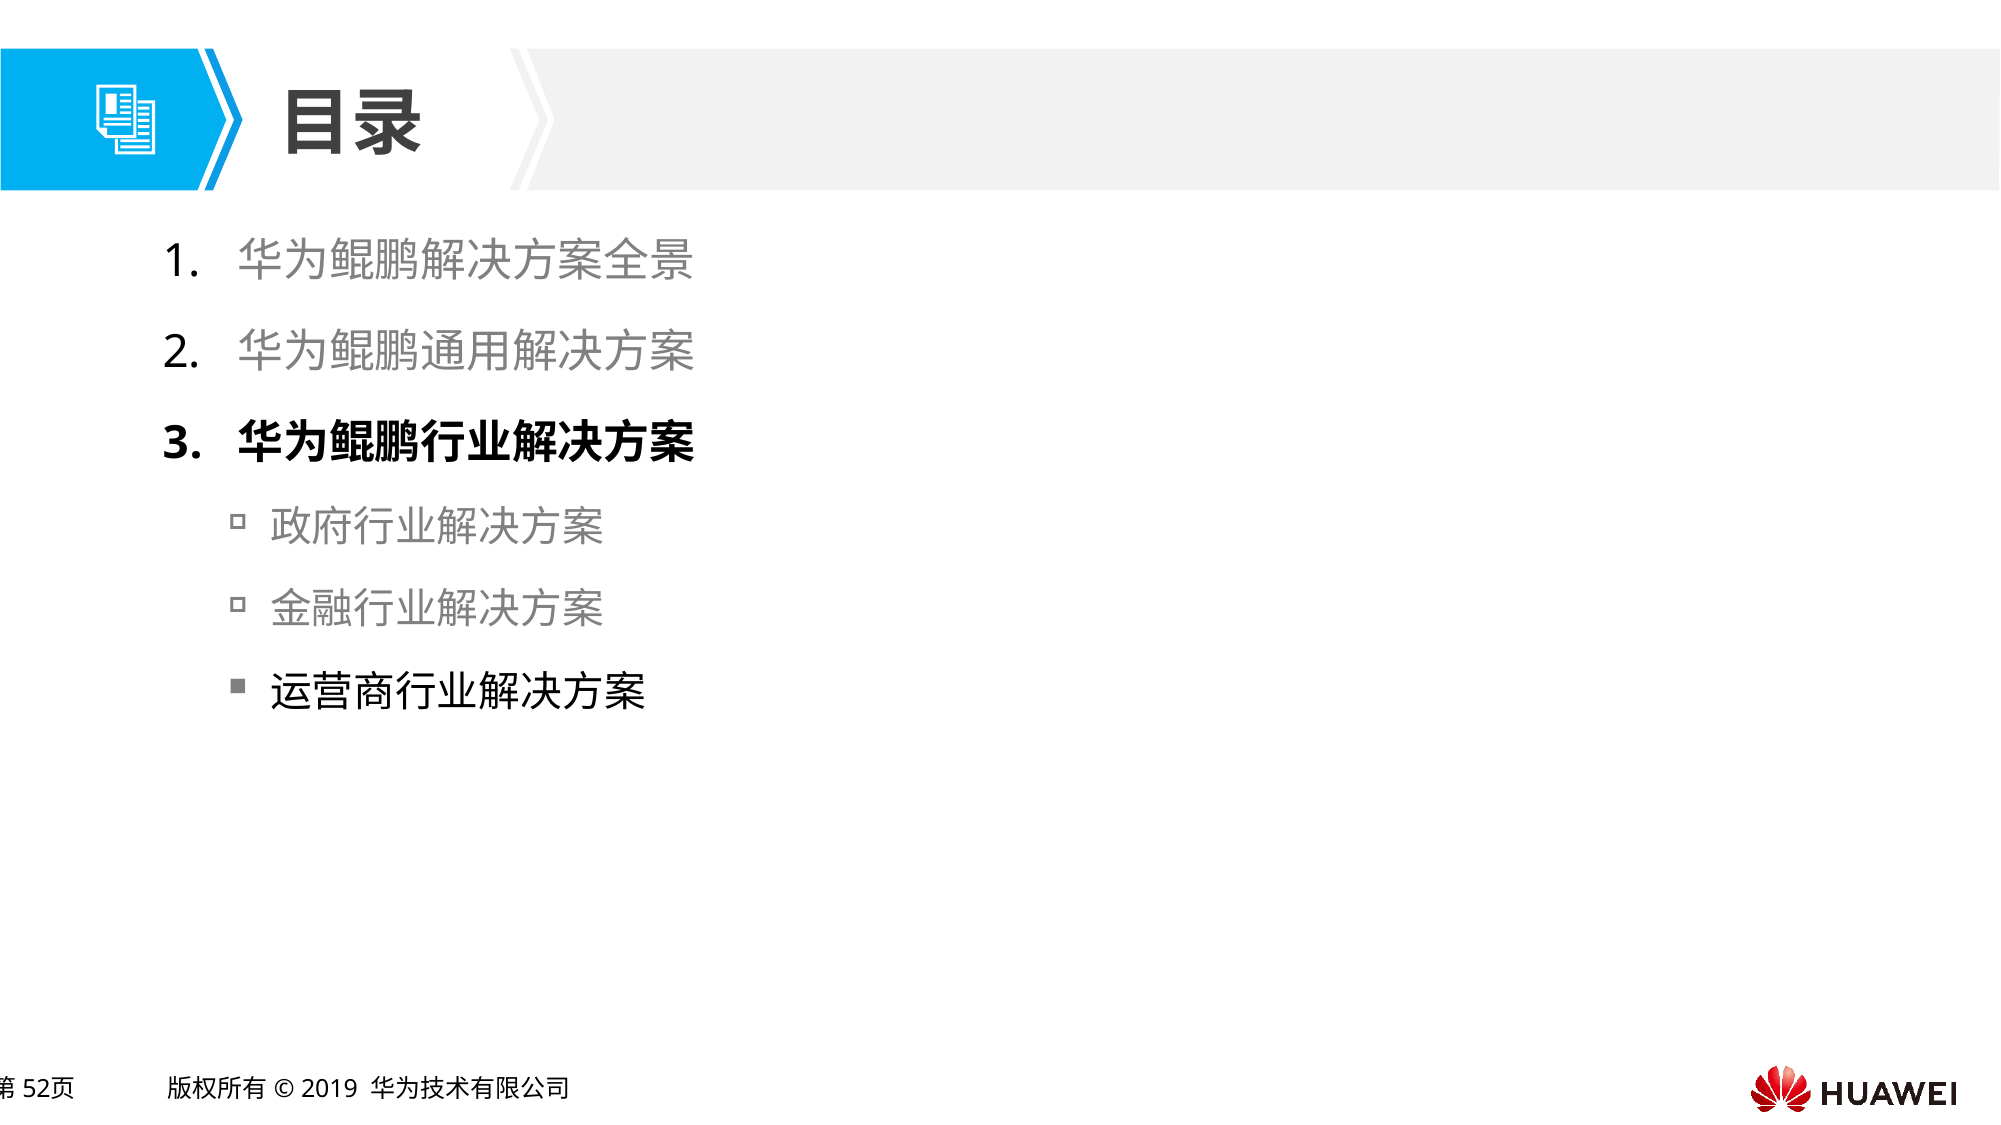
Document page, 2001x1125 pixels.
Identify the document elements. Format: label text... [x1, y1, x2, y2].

picture [1751, 1066, 1956, 1112]
text_box 华为鲲鹏解决方案全景 华为鲲鹏通用解决方案 华为鲲鹏行业解决方案 政府行业解决方案 金融行业解决方案 运营商行业解决方案 [149, 202, 1882, 970]
